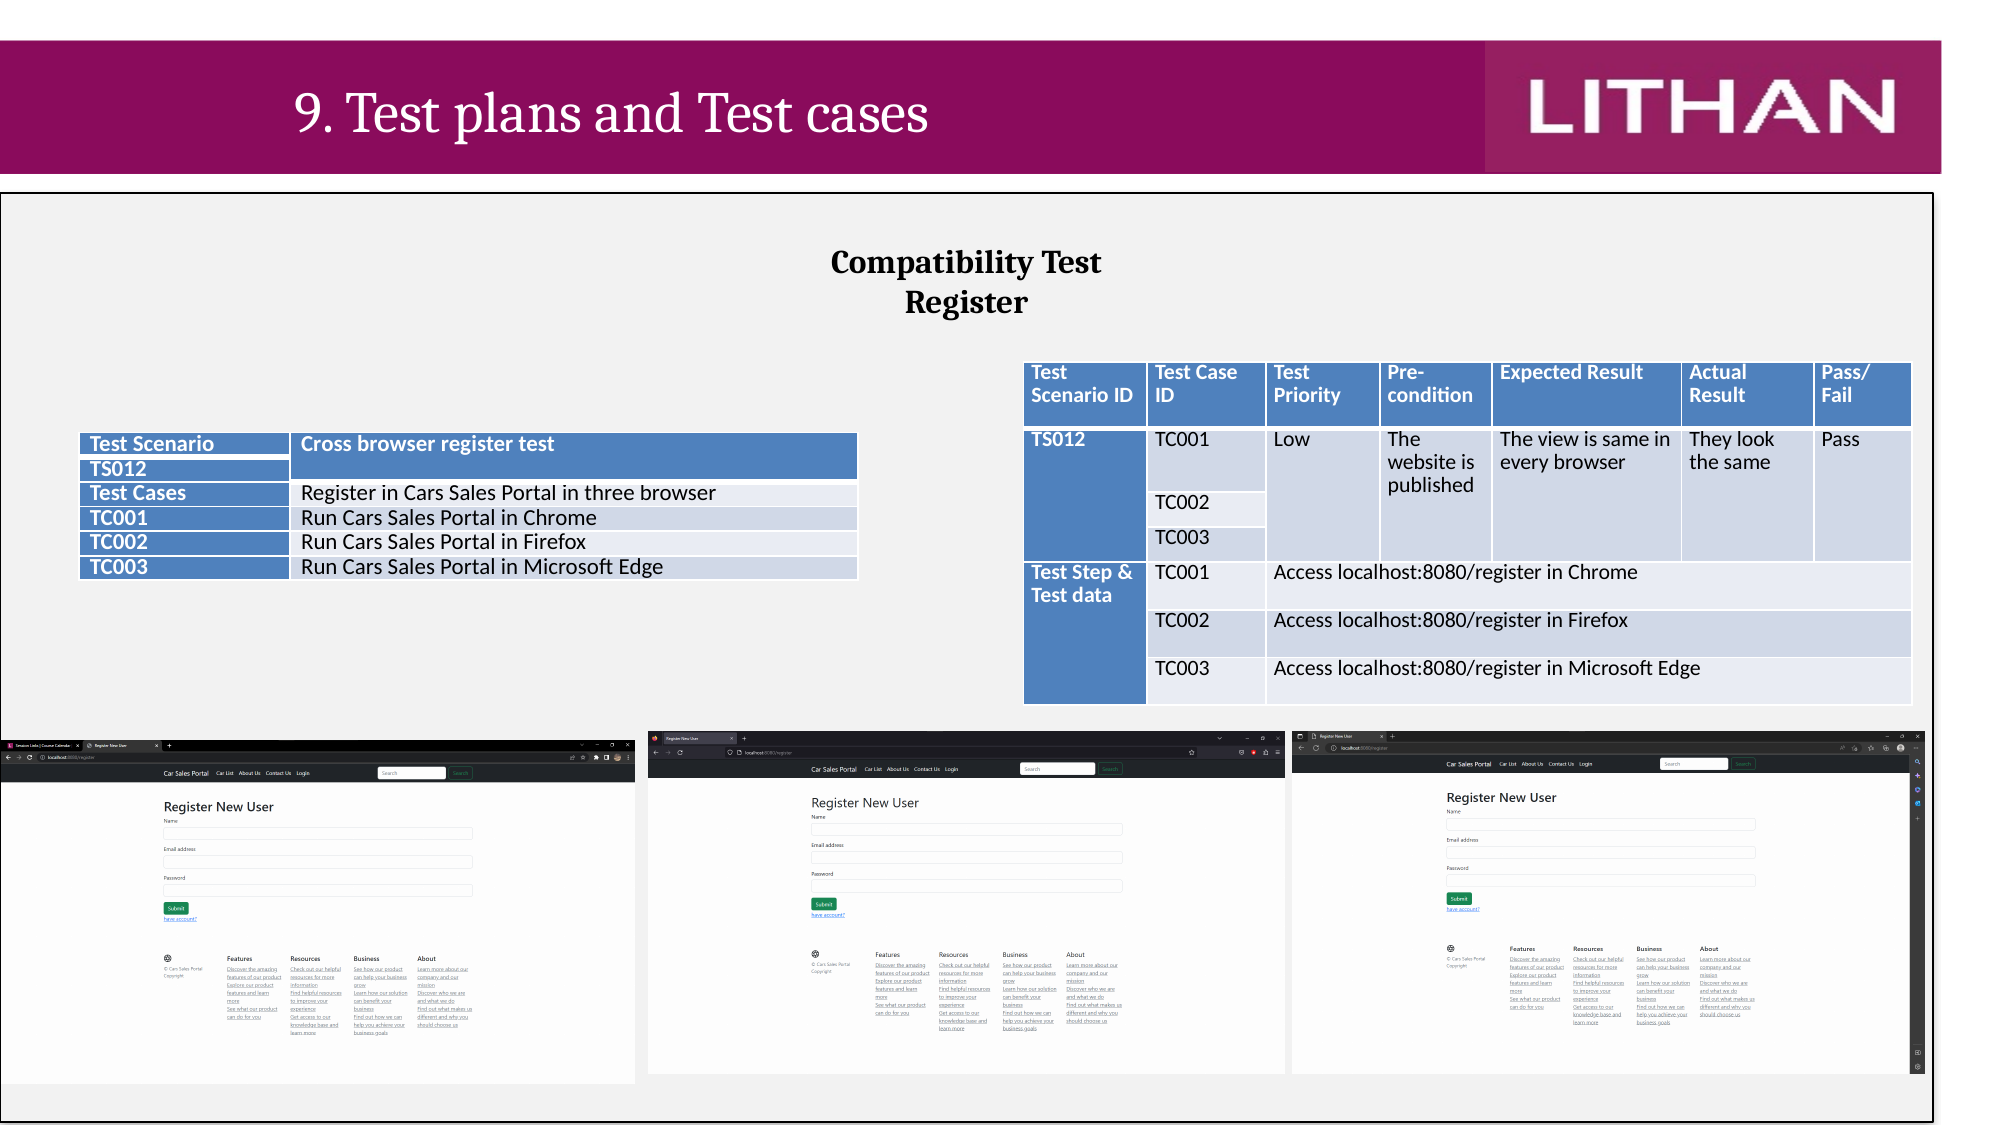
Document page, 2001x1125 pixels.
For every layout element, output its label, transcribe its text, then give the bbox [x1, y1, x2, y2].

table_cell TS012 [1024, 431, 1146, 561]
table_cell TC001 [80, 507, 289, 530]
table_cell TC002 [80, 532, 289, 555]
table_header Test Scenario ID [1024, 363, 1146, 426]
table_cell The view is same in every browser [1493, 431, 1681, 561]
table_cell TS012 [80, 460, 289, 481]
table_cell Test Step & Test data [1024, 563, 1146, 704]
table_cell TC003 [1148, 658, 1265, 704]
table_cell Test Cases [80, 483, 289, 506]
table_header Cross browser register test [291, 433, 857, 479]
table_cell Run Cars Sales Portal in Firefox [291, 532, 857, 555]
table_cell Access localhost:8080/register in Microsoft Edge [1267, 658, 1911, 704]
table_cell Register in Cars Sales Portal in three browser [291, 485, 857, 506]
table_header Test Priority [1267, 363, 1379, 426]
table_cell The website is published [1381, 431, 1491, 561]
picture [0, 37, 1946, 178]
table_cell Access localhost:8080/register in Chrome [1267, 563, 1911, 609]
table_cell Pass [1815, 431, 1911, 561]
picture [648, 731, 1285, 1075]
table_header Pre-condition [1381, 363, 1491, 426]
table_cell If the input contain special char in will display error [645, 733, 1927, 1082]
text_box Compatibility Test Register [0, 192, 1934, 1123]
picture [1291, 731, 1926, 1075]
table_cell TC002 [1148, 611, 1265, 657]
table_cell Access localhost:8080/register in Firefox [1267, 611, 1911, 657]
table_cell TC003 [1148, 528, 1265, 561]
table_cell TC003 [80, 557, 289, 579]
table_header Test Scenario [80, 433, 289, 454]
table_cell TC001 [1148, 563, 1265, 609]
table_header Pass/ Fail [1815, 363, 1911, 426]
table_cell Low [1267, 431, 1379, 561]
table_cell They look the same [1682, 431, 1813, 561]
table_header Actual Result [1682, 363, 1813, 426]
table_header Expected Result [1493, 363, 1681, 426]
picture [1, 740, 636, 1084]
table_cell Run Cars Sales Portal in Chrome [291, 507, 857, 530]
table_cell Run Cars Sales Portal in Microsoft Edge [291, 557, 857, 579]
table_header Test Case ID [1148, 363, 1265, 426]
table_cell TC002 [1148, 493, 1265, 526]
title 9. Test plans and Test cases [279, 66, 1367, 142]
table_cell TC001 [1148, 431, 1265, 491]
